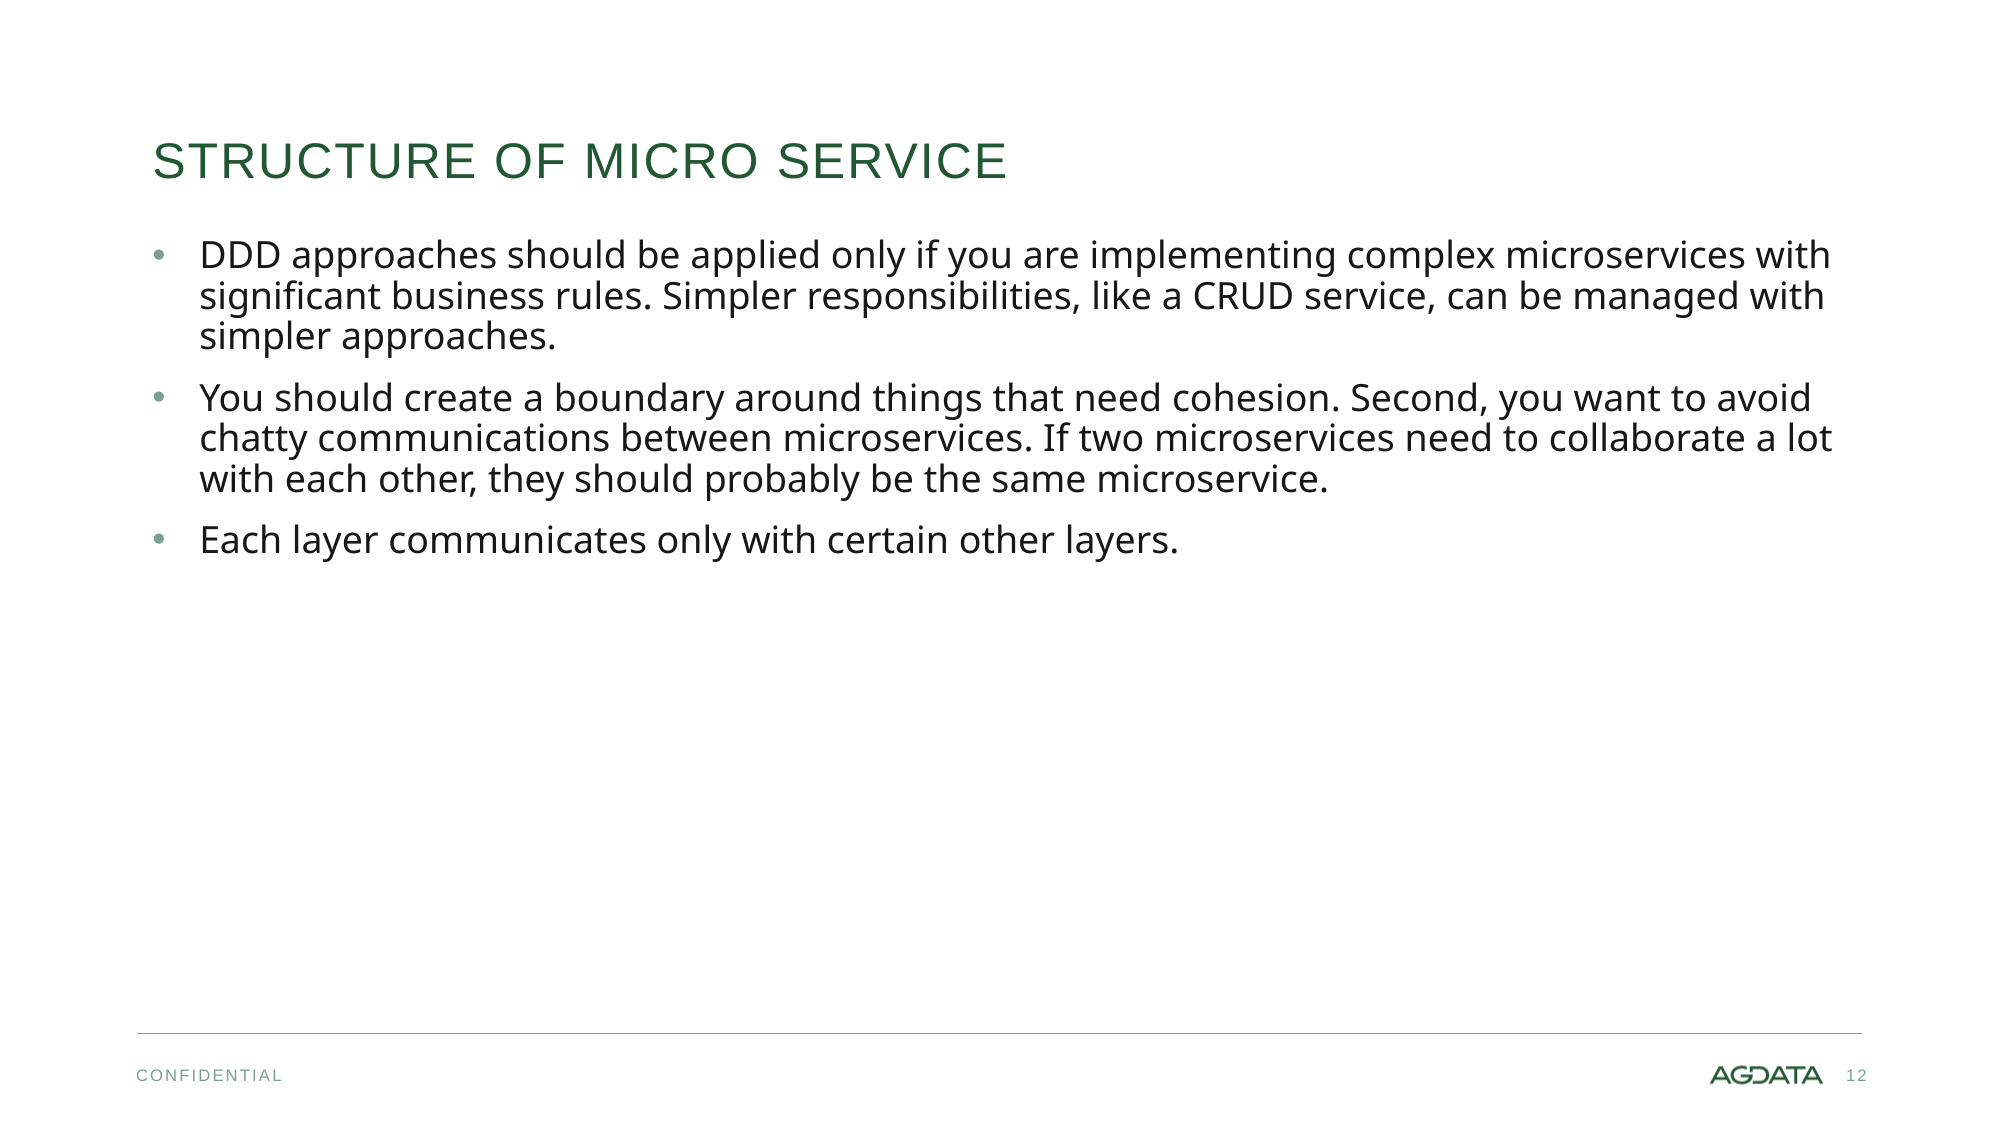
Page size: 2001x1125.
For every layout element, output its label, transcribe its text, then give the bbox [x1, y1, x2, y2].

list DDD approaches should be applied only if you are implementing complex microservices with significant business rules. Simpler responsibilities, like a CRUD service, can be managed with simpler approaches. You should create a boundary around things that need cohesion. Second, you want to avoid chatty communications between microservices. If two microservices need to collaborate a lot with each other, they should probably be the same microservice. Each layer communicates only with certain other layers. [137, 229, 1863, 1000]
title Structure of micro service [137, 59, 1863, 197]
picture [1692, 1048, 1841, 1102]
